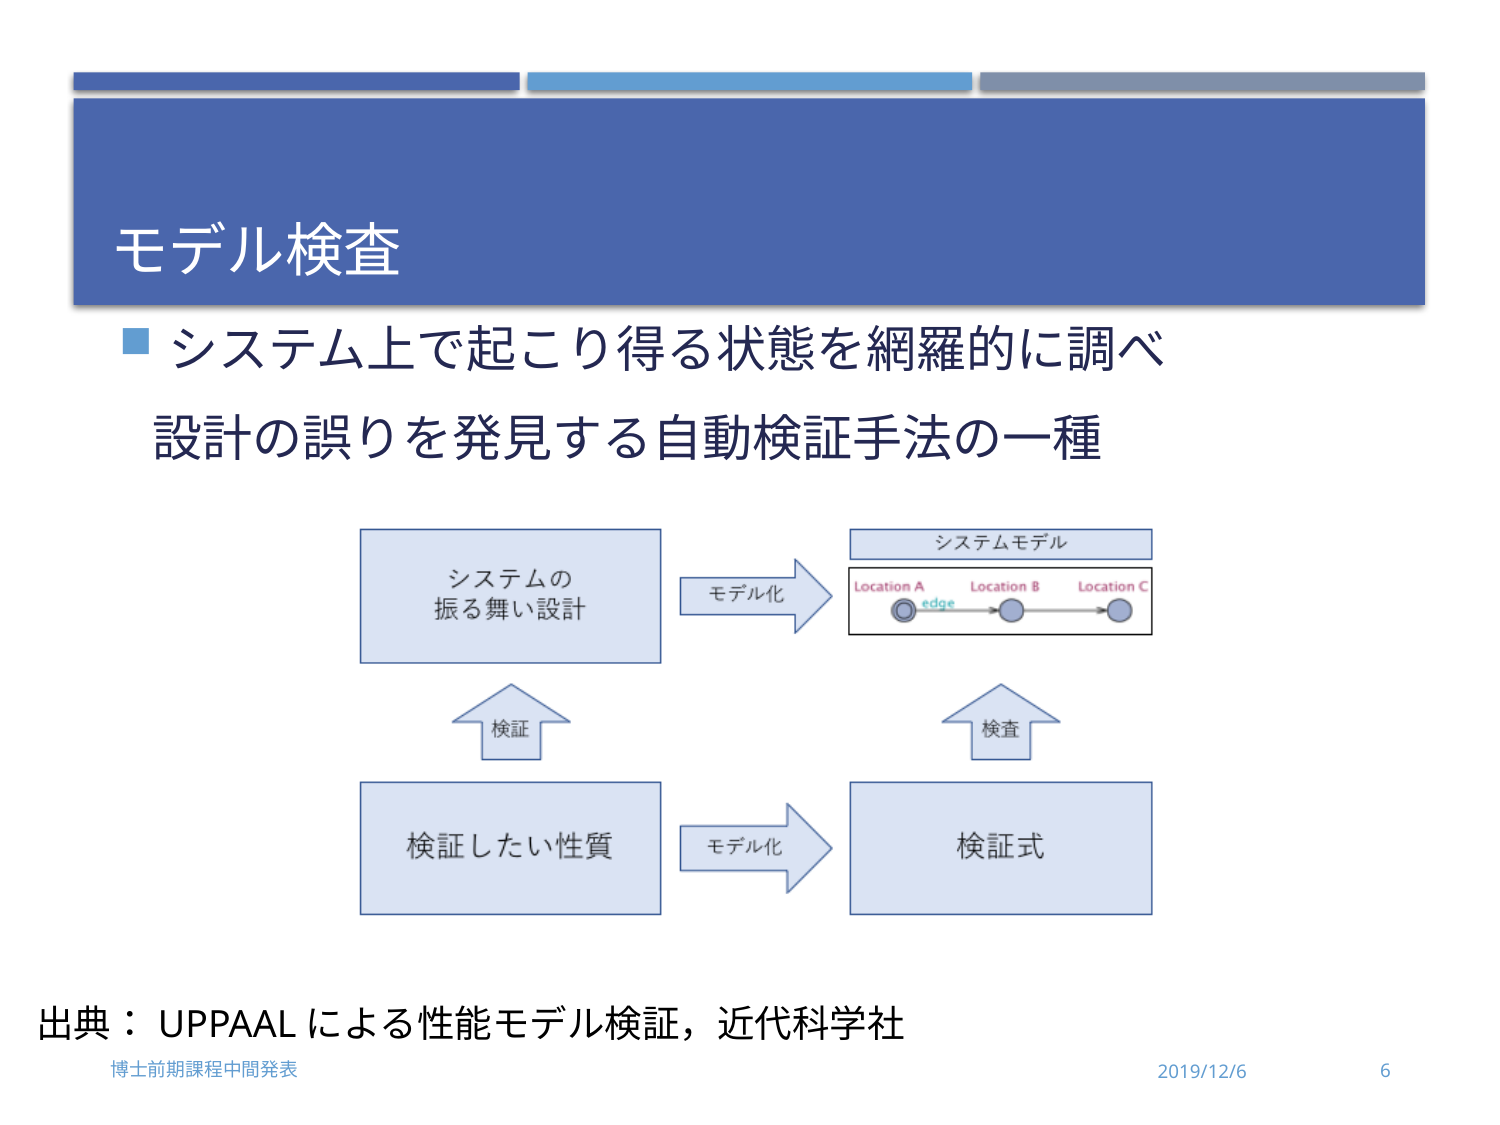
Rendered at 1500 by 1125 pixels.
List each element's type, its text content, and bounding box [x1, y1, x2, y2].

slide_number 6 [1279, 1041, 1406, 1101]
picture [352, 519, 1158, 921]
title モデル検査 [95, 112, 1406, 291]
text_box 出典：UPPAALによる性能モデル検証，近代科学社 [21, 992, 1071, 1053]
footer 博士前期課程中間発表 [95, 1053, 895, 1101]
list システム上で起こり得る状態を網羅的に調べ 設計の誤りを発見する自動検証手法の一種 [103, 299, 1397, 479]
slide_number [911, 1041, 1262, 1101]
